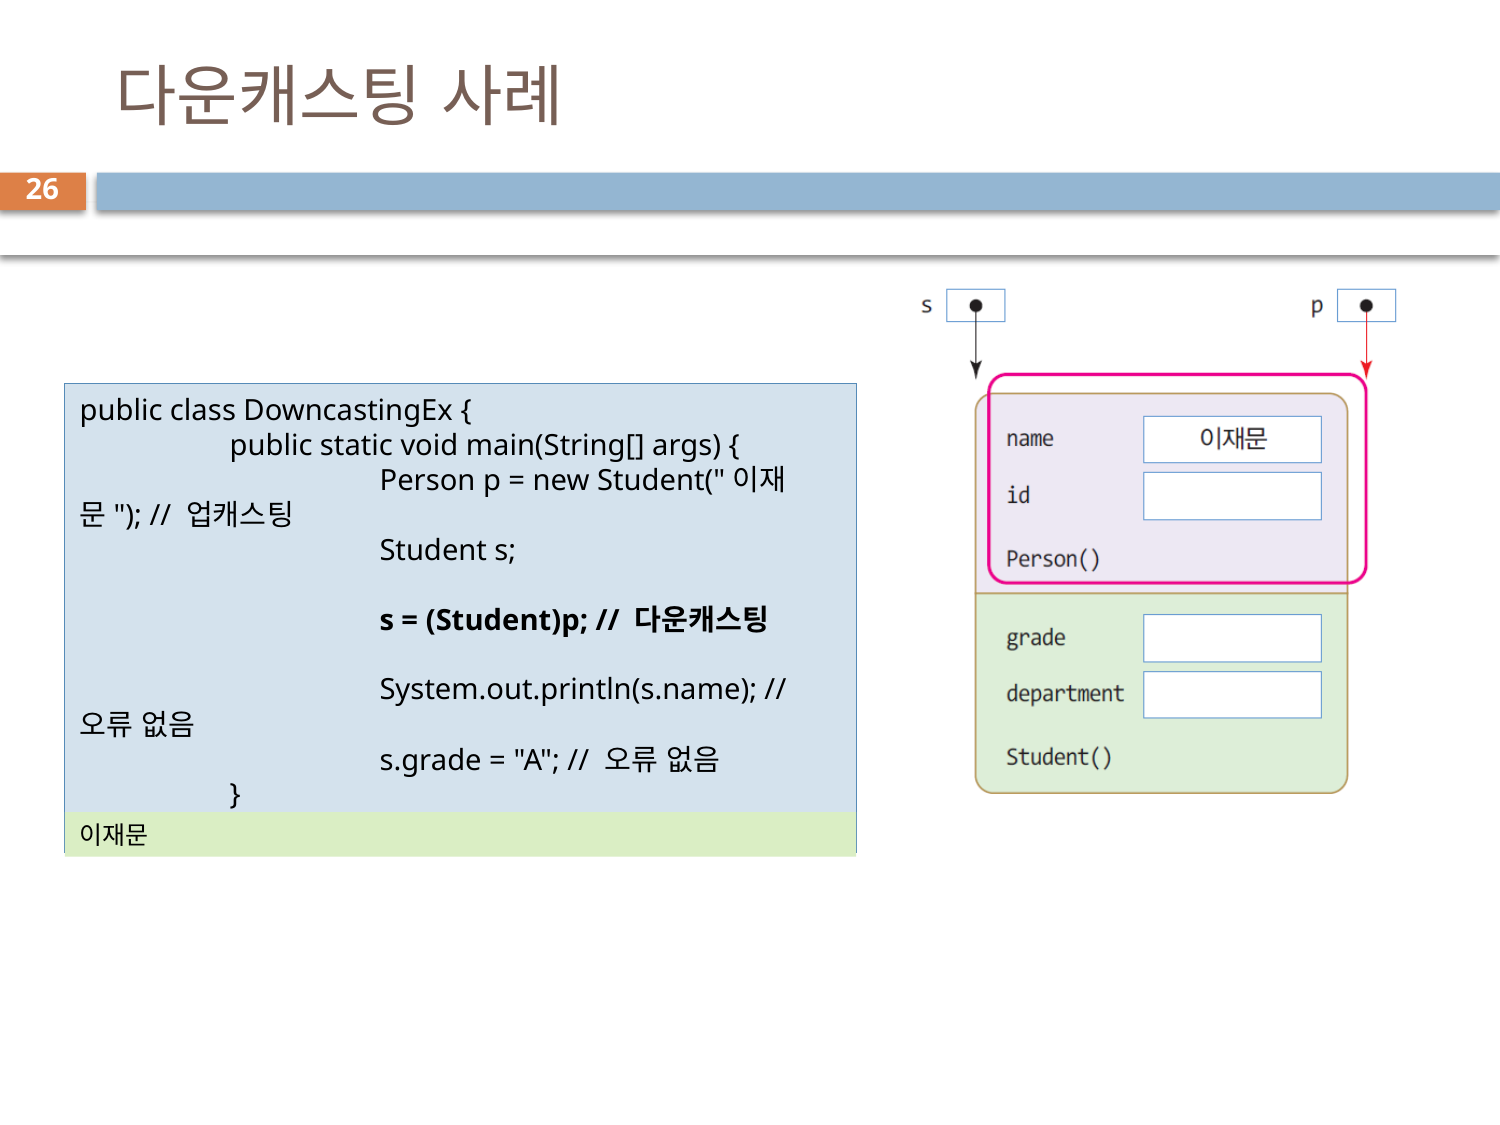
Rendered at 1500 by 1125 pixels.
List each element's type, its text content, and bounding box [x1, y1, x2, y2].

title 다운캐스팅 사례 [100, 37, 1438, 149]
slide_number 26 [0, 170, 87, 211]
text_box 이재문 [64, 812, 857, 857]
picture [913, 278, 1407, 810]
text_box public class DowncastingEx { public static void main(String[] args) { Person p = new Student("이재문"); // 업캐스팅 Student s; s = (Student)p; // 다운캐스팅 System.out.println(s.name); // 오류 없음 s.grade = "A"; // 오류 없음 } } [64, 383, 857, 812]
